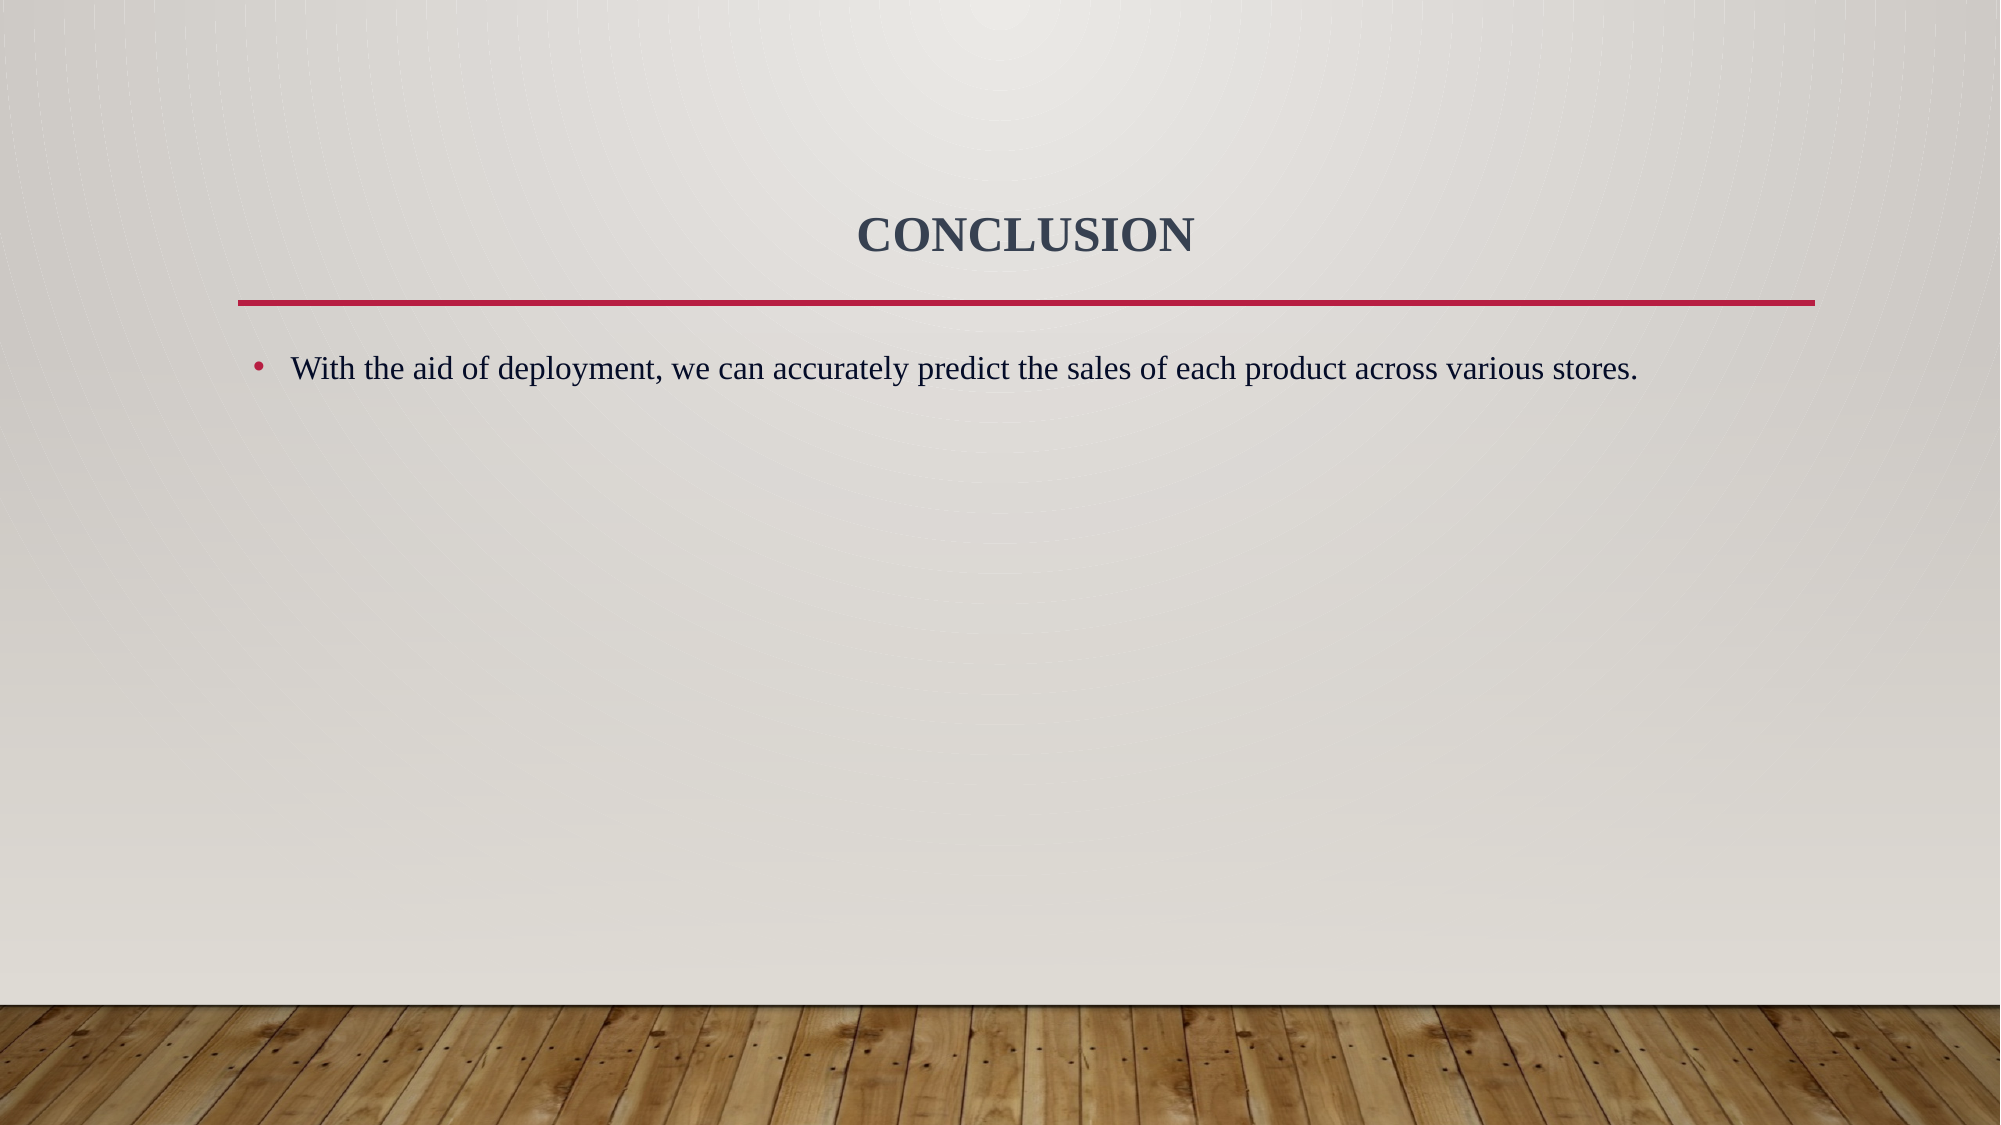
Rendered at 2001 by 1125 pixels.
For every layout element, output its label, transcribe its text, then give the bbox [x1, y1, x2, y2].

list With the aid of deployment, we can accurately predict the sales of each product across various stores. [238, 330, 1814, 897]
title CONCLUSION [238, 200, 1814, 305]
picture [0, 1005, 2000, 1125]
